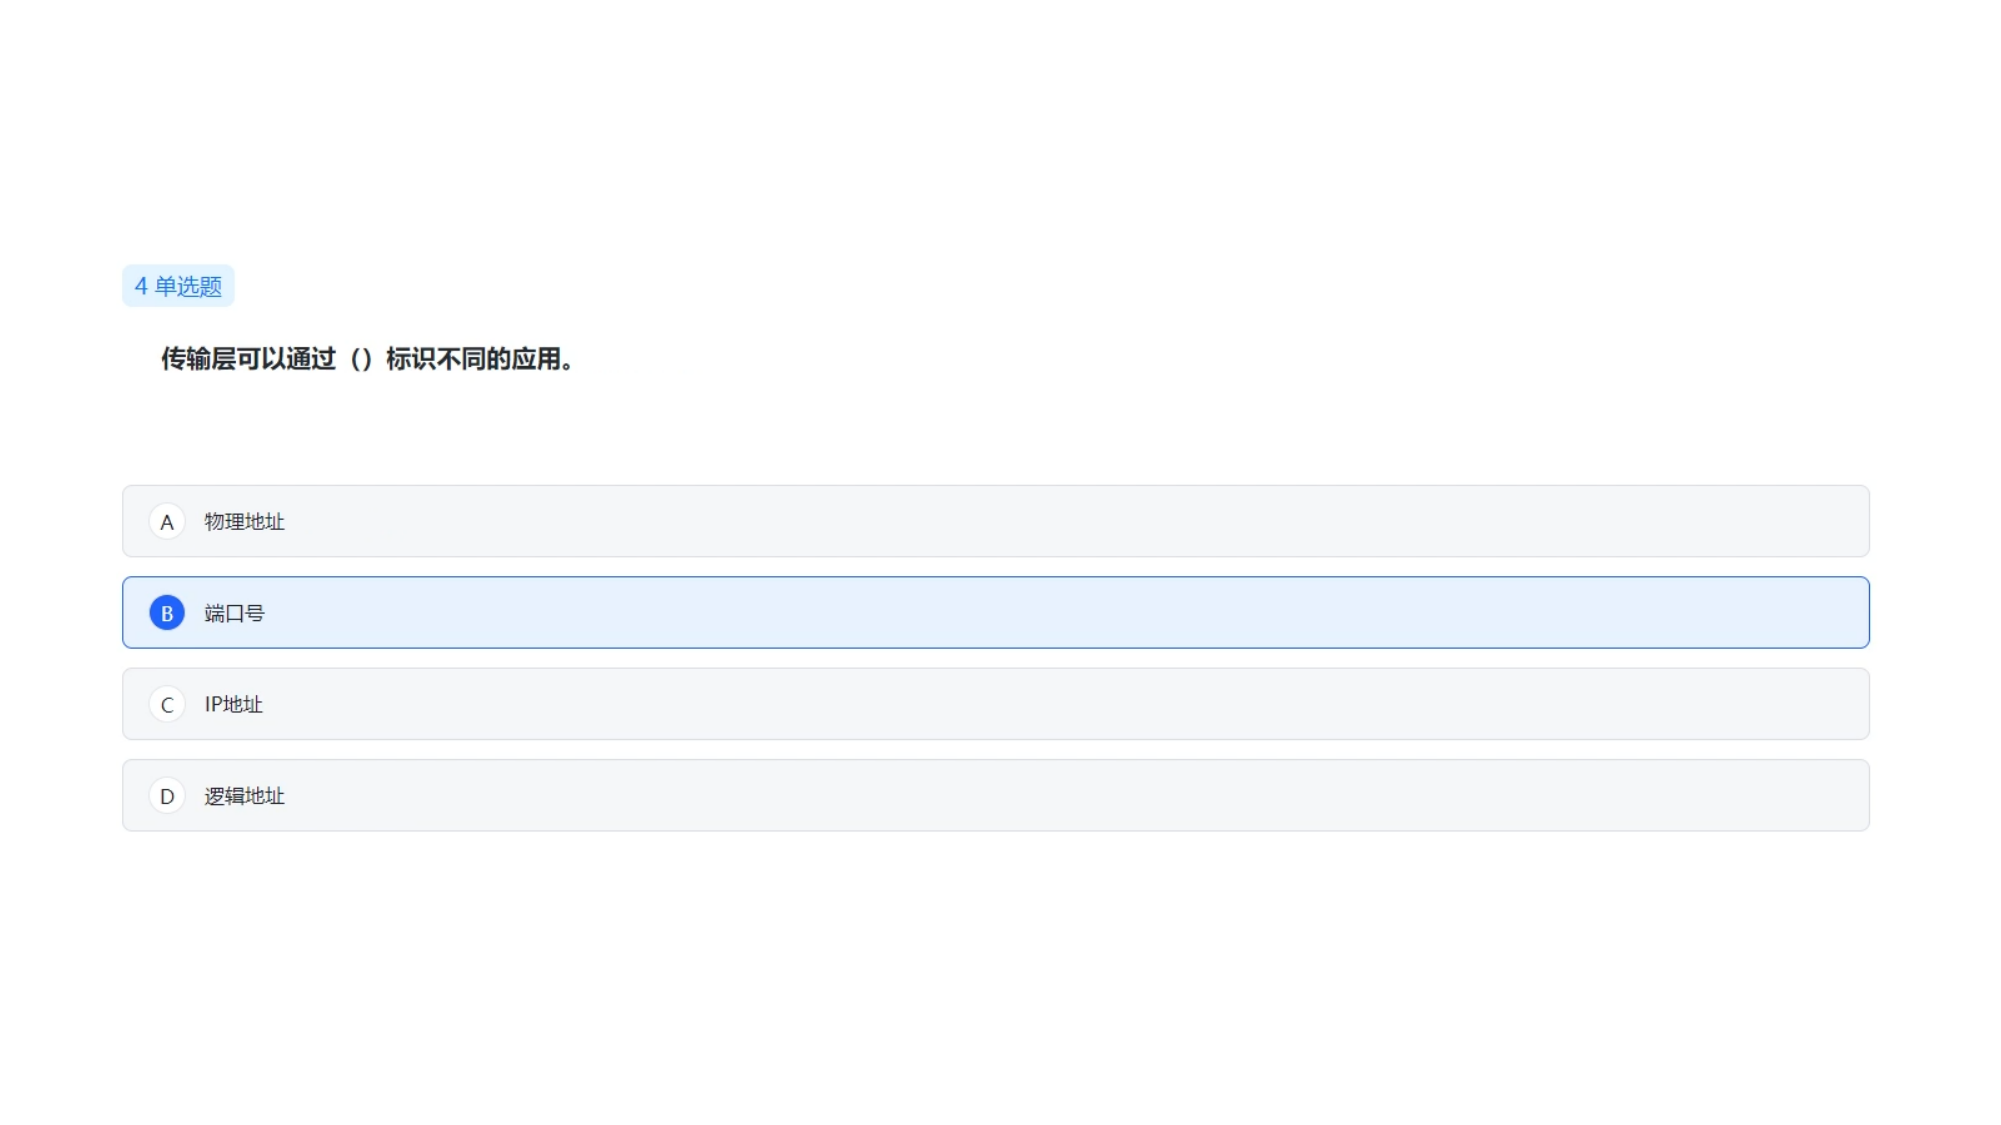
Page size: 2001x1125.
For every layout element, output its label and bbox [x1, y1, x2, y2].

picture [116, 252, 1884, 873]
